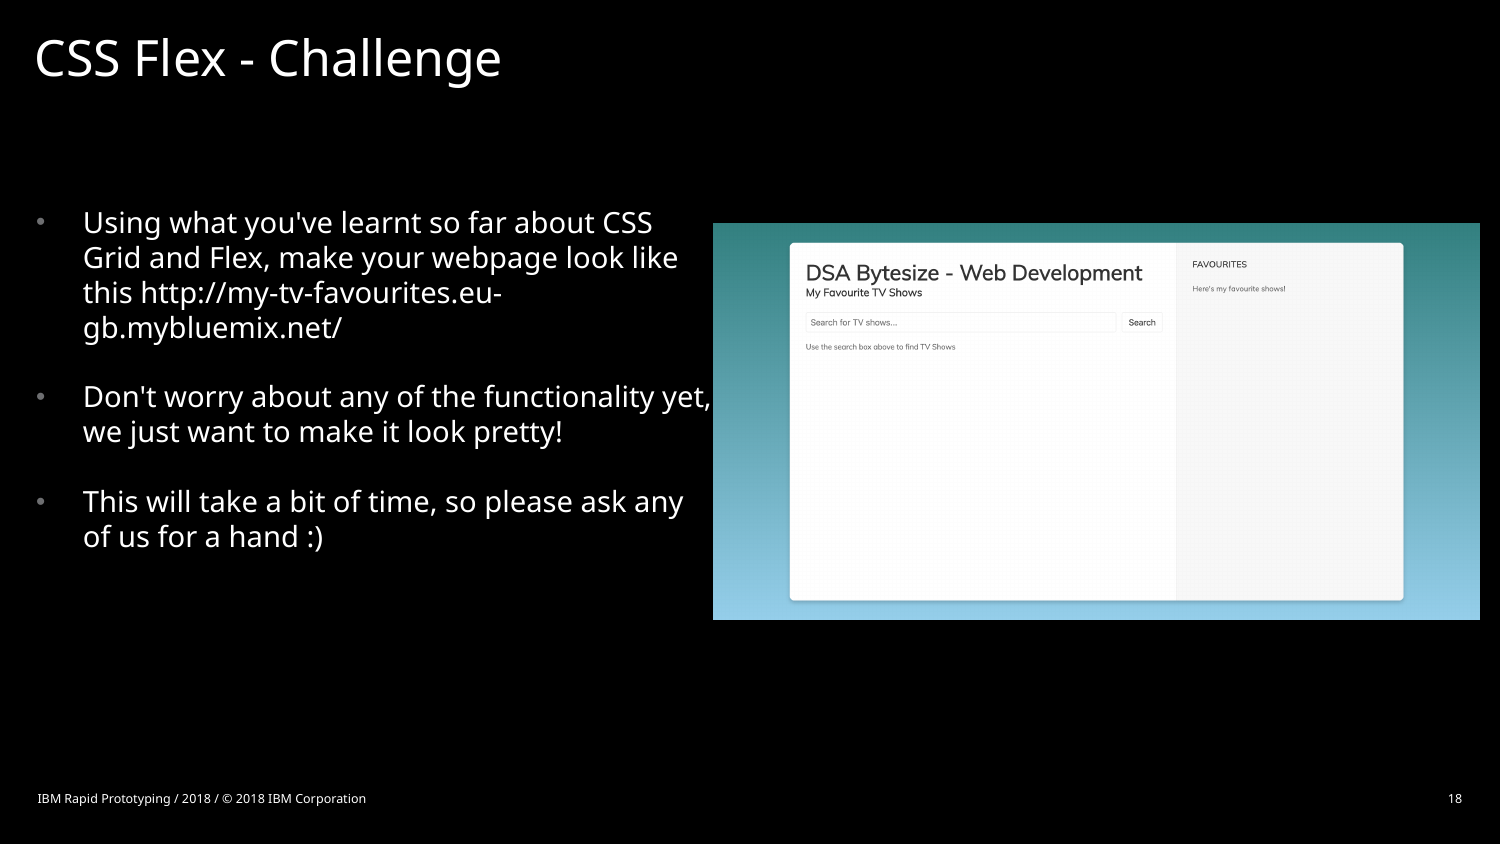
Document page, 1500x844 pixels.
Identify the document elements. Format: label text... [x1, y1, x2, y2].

slide_number 18 [1162, 785, 1463, 813]
title CSS Flex - Challenge [34, 33, 714, 165]
footer IBM Rapid Prototyping / 2018 / © 2018 IBM Corporation [37, 785, 713, 813]
picture [713, 223, 1480, 621]
list Using what you've learnt so far about CSS Grid and Flex, make your webpage look like this http://my-tv-favourites.eu-gb.mybluemix.net/ Don't worry about any of the functionality yet, we just want to make it look pretty! This will take a bit of time, so please ask any of us for a hand :) [36, 203, 713, 738]
